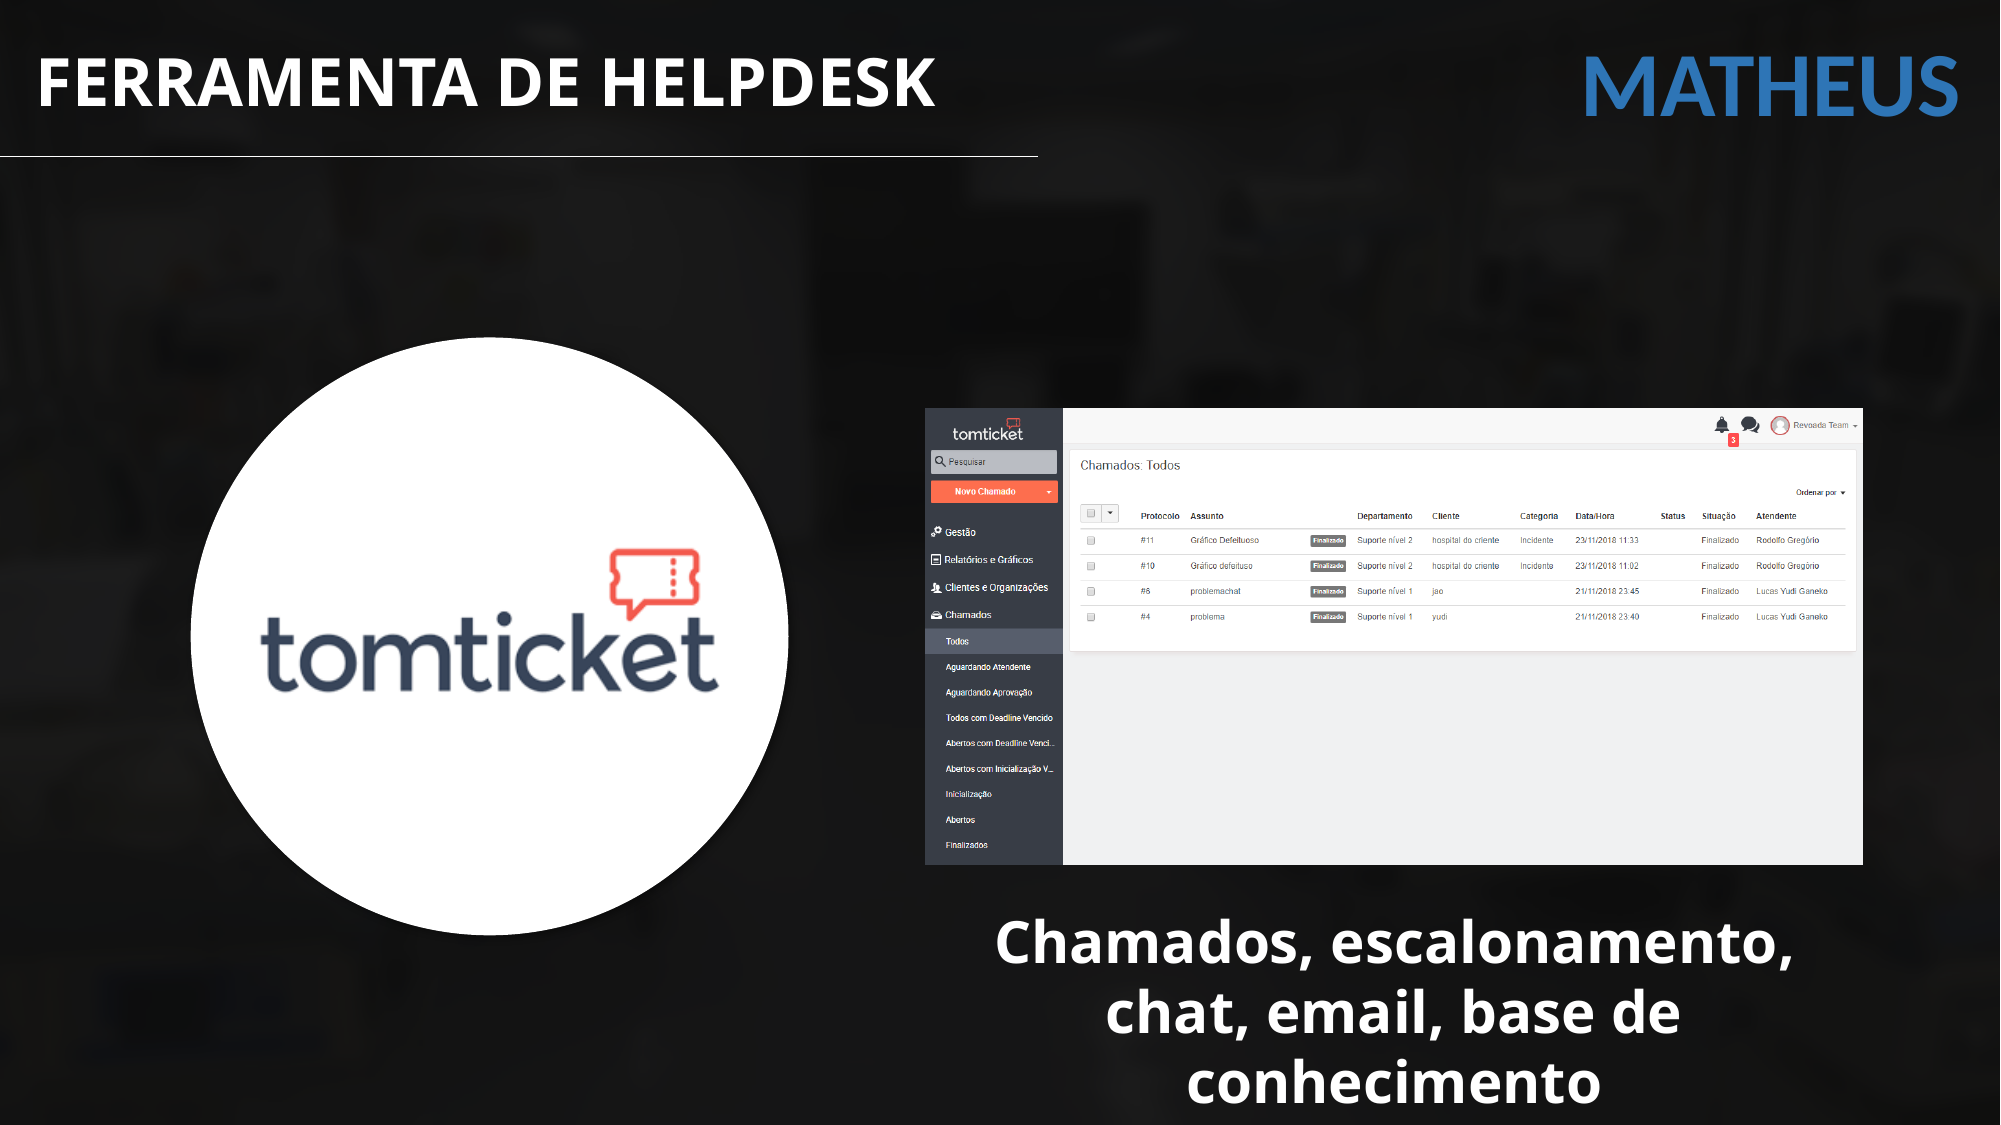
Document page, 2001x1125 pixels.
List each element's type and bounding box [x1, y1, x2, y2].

text_box [0, 0, 2000, 1125]
picture [255, 525, 724, 748]
picture [925, 408, 1863, 865]
